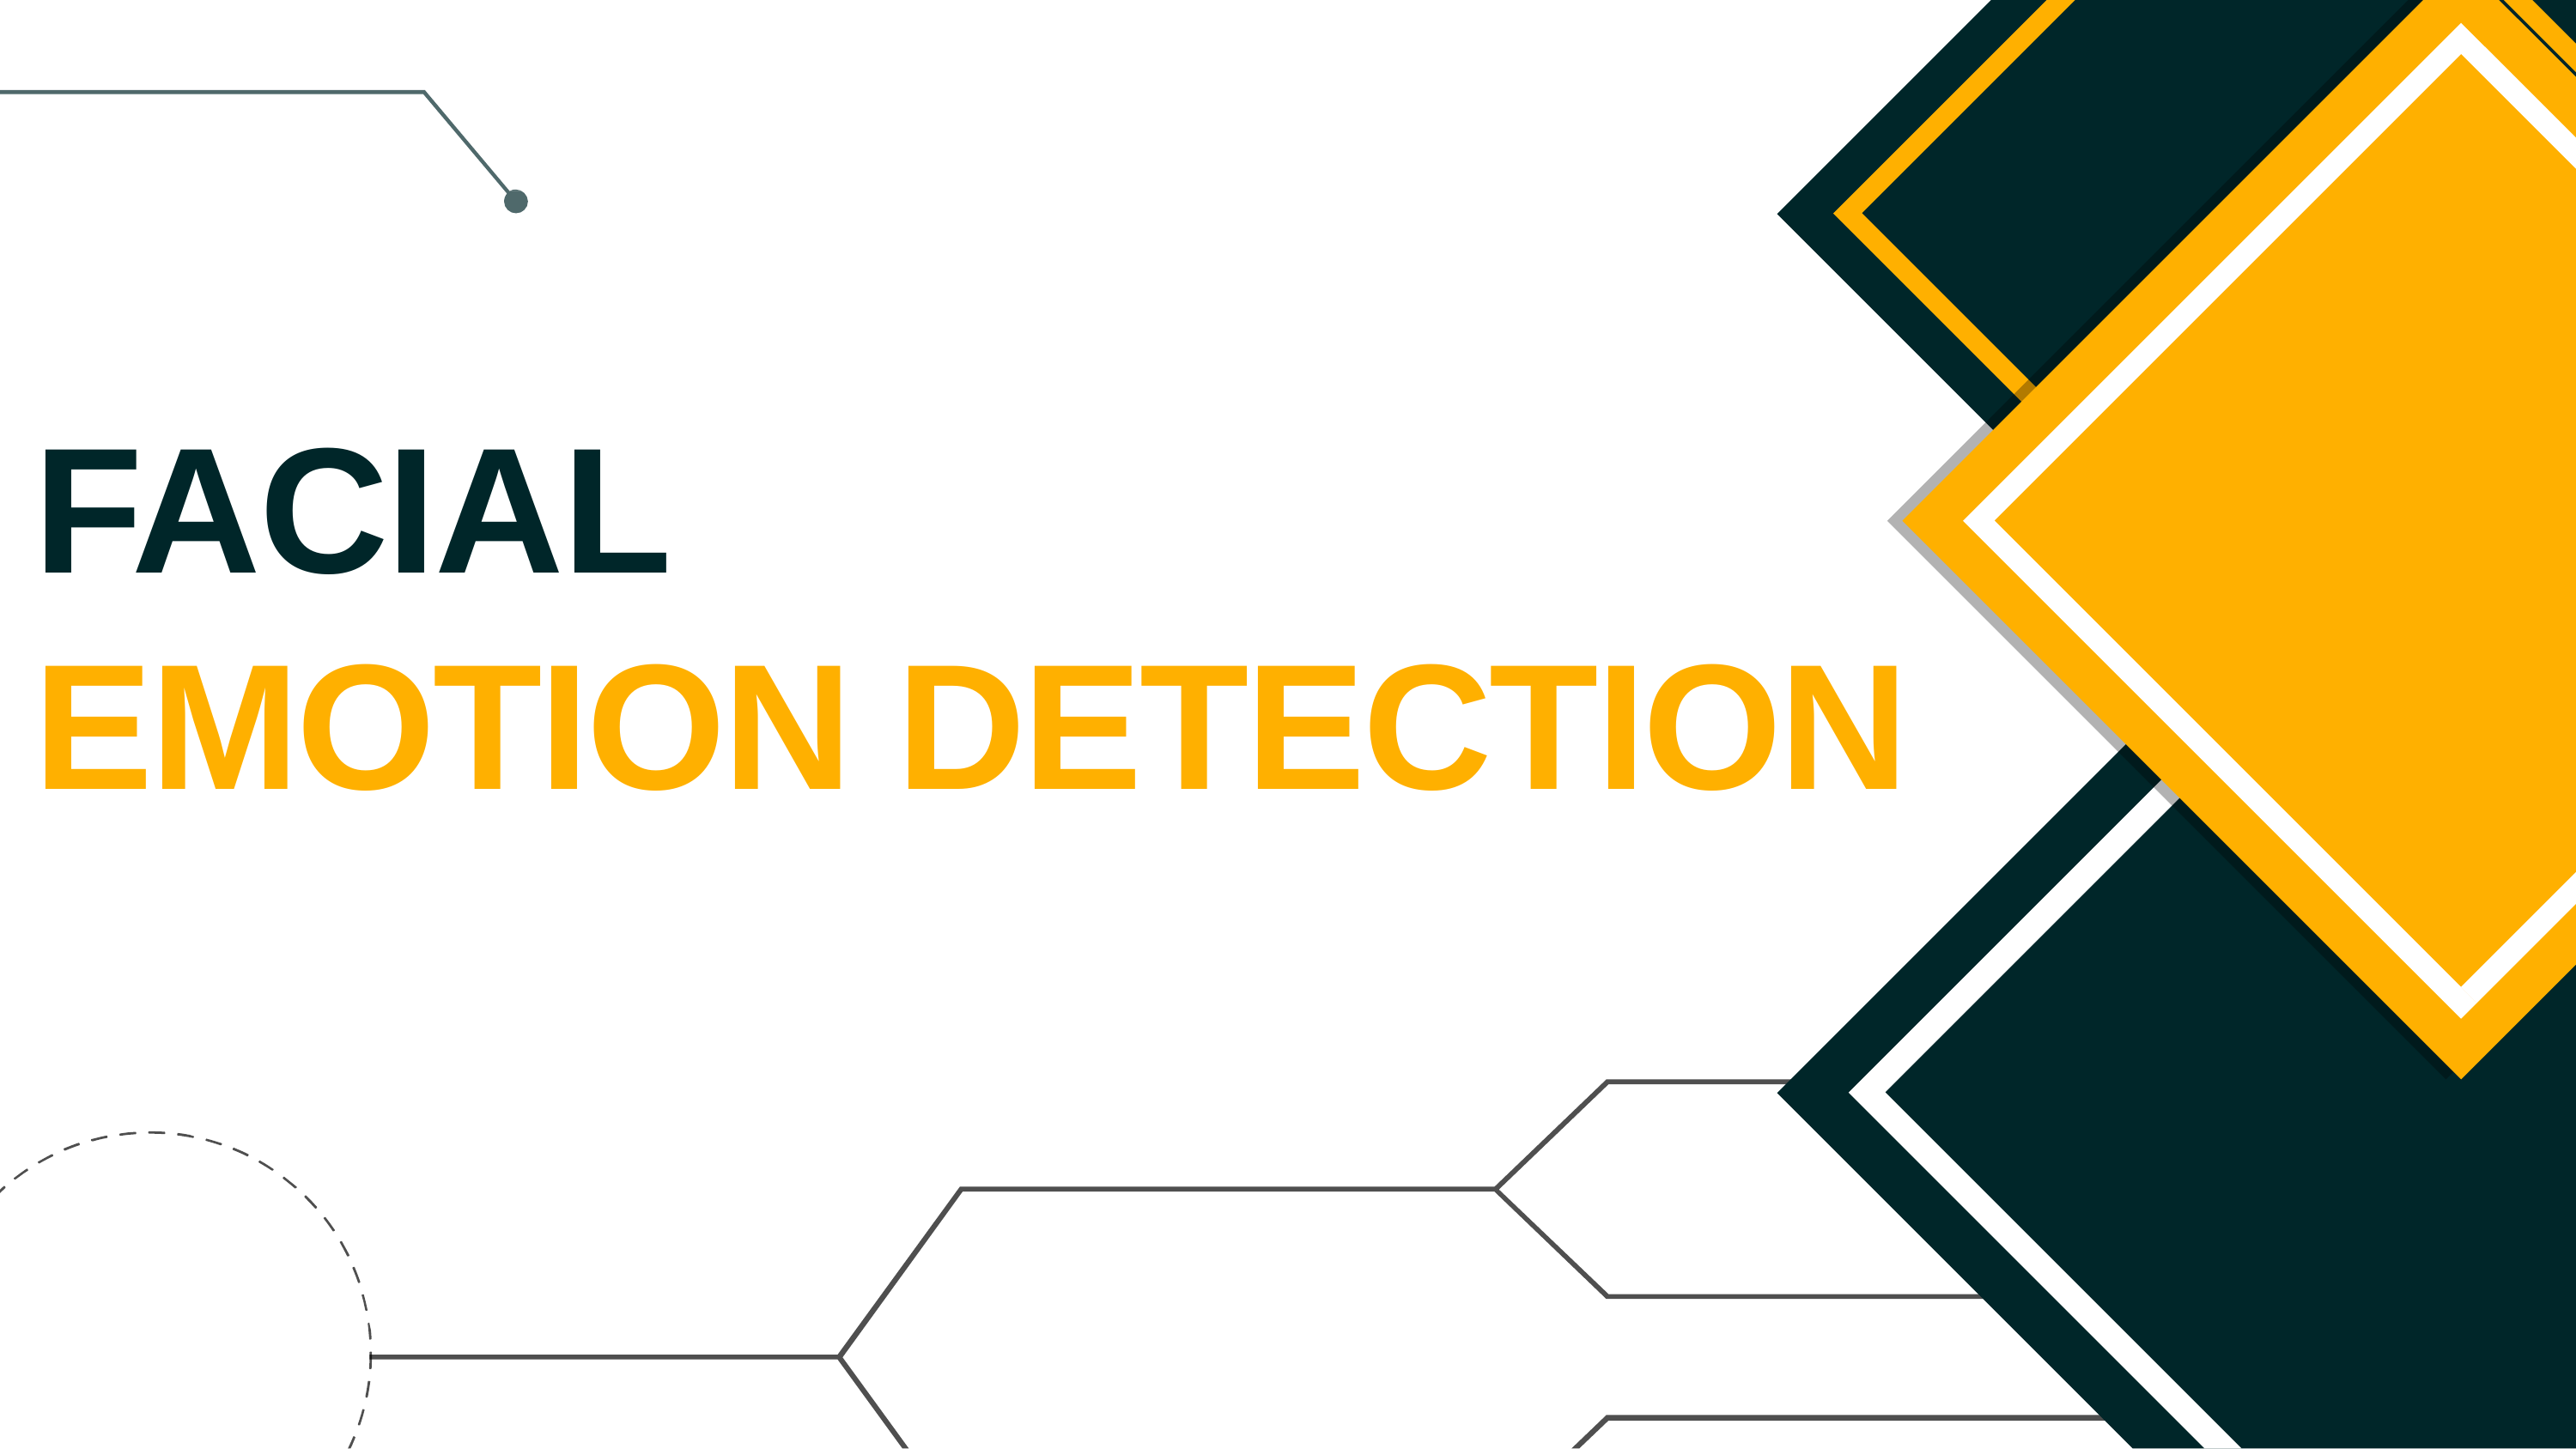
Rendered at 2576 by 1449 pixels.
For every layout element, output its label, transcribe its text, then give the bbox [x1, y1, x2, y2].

text_box FACIAL EMOTION DETECTION [32, 391, 1996, 826]
